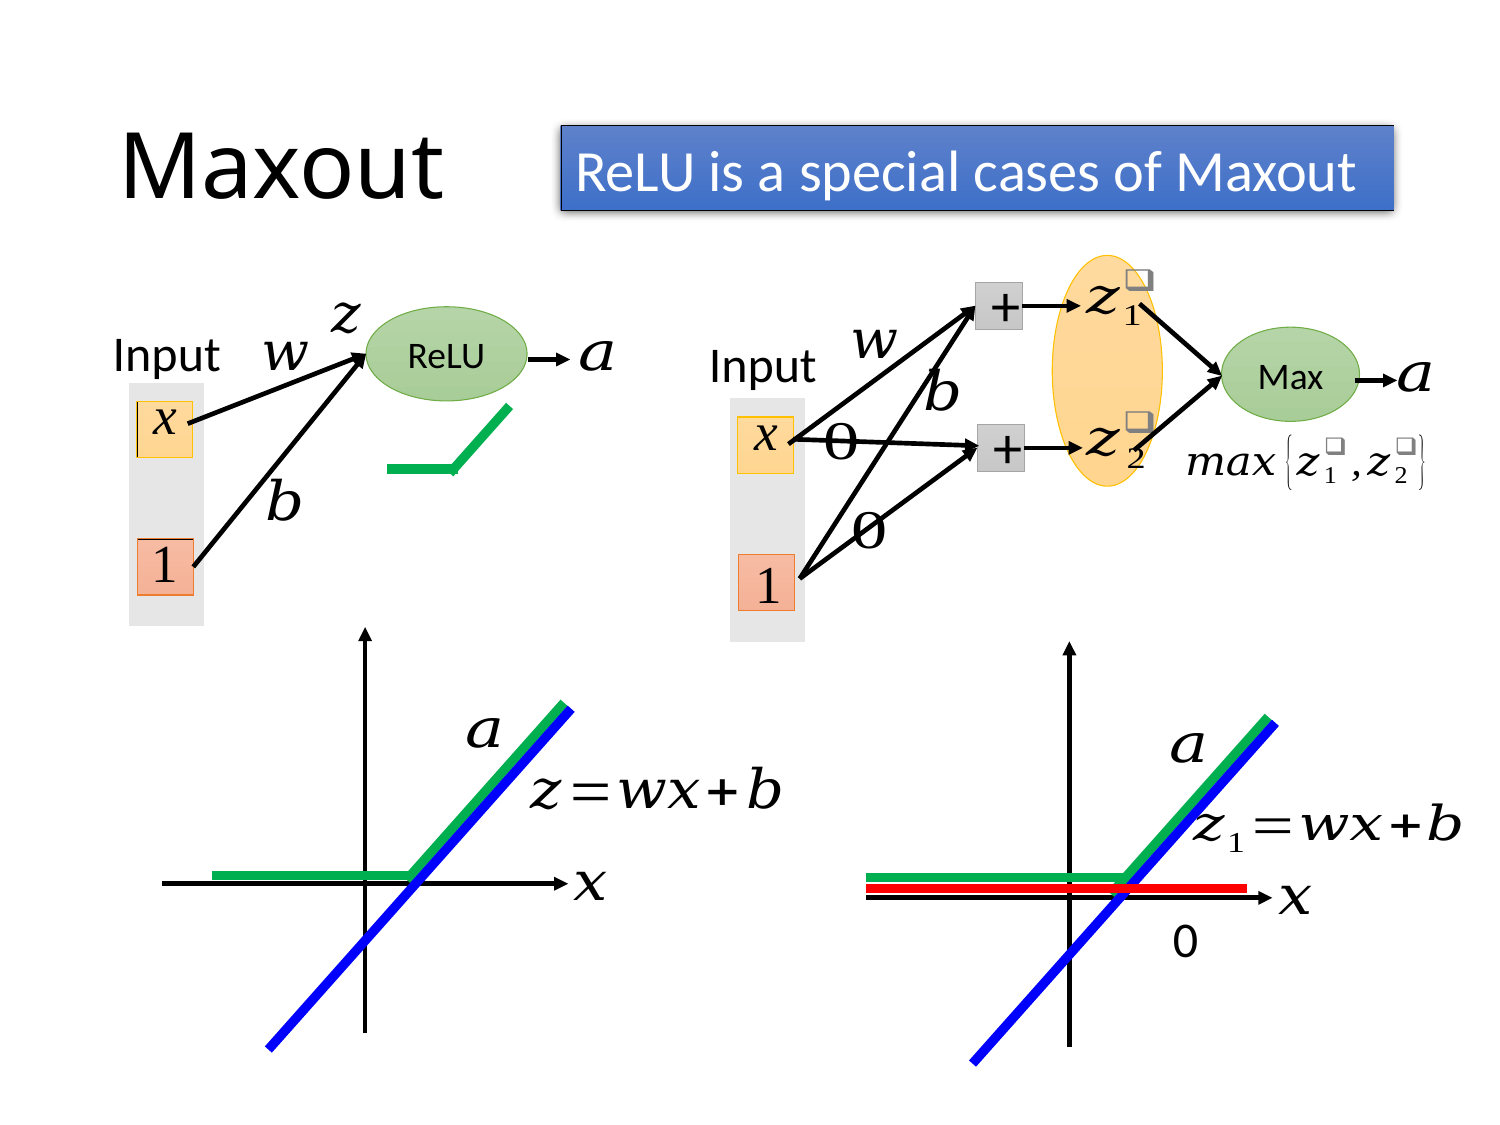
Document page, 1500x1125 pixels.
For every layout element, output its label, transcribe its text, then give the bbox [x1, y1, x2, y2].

title Maxout [103, 59, 1397, 278]
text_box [387, 405, 510, 474]
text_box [406, 702, 565, 708]
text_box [268, 708, 572, 1050]
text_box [669, 255, 1438, 642]
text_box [1110, 716, 1269, 722]
text_box ReLU is a special cases of Maxout [560, 125, 1394, 211]
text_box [73, 285, 619, 626]
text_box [972, 722, 1276, 1064]
